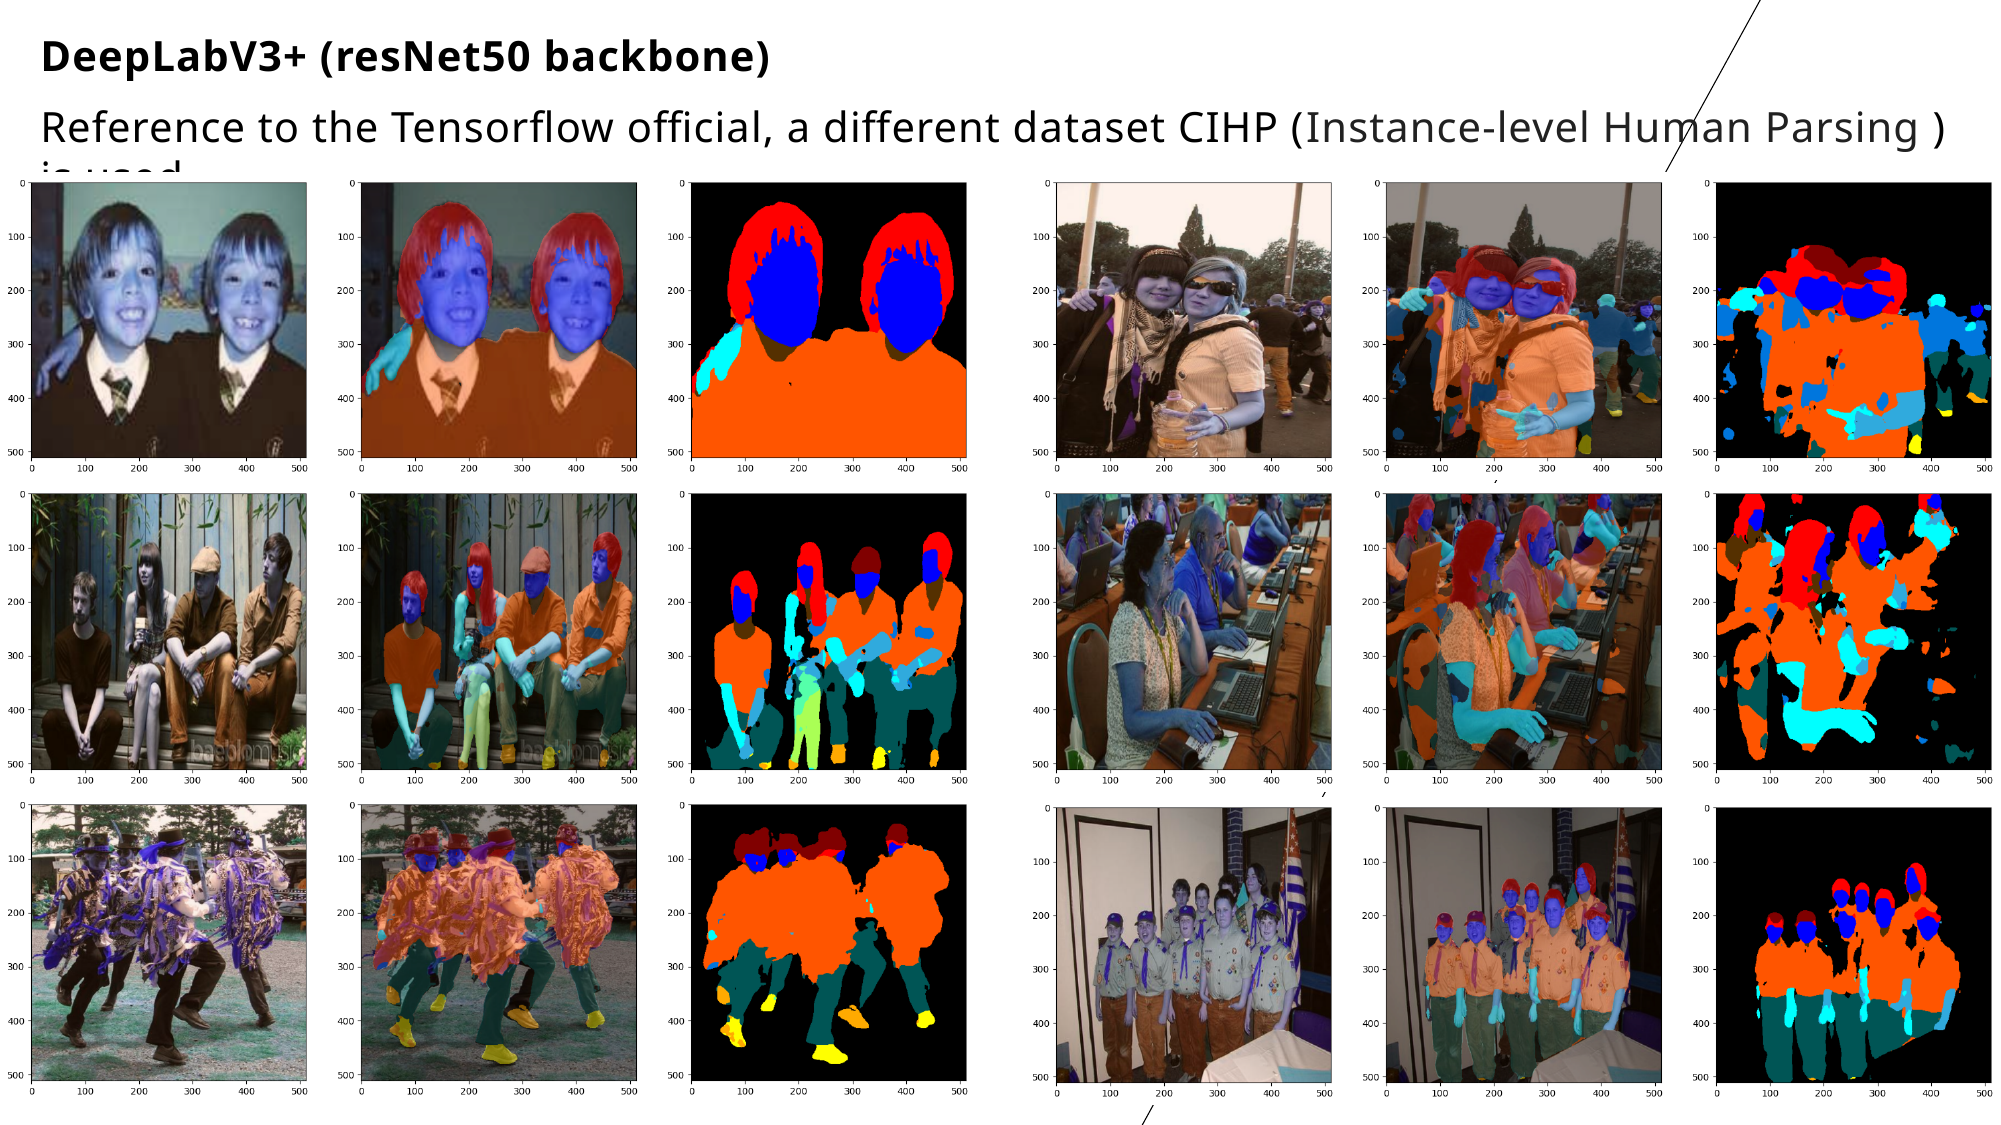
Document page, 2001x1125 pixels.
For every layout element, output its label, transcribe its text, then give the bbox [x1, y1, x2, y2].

picture [1024, 797, 2000, 1105]
picture [0, 794, 975, 1103]
picture [0, 172, 975, 480]
picture [1024, 172, 2000, 480]
text_box DeepLabV3+ (resNet50 backbone) Reference to the Tensorflow official, a different dataset CIHP (Instance-level Human Parsing ) is used [25, 22, 2000, 257]
picture [0, 483, 975, 792]
picture [1024, 483, 2000, 792]
